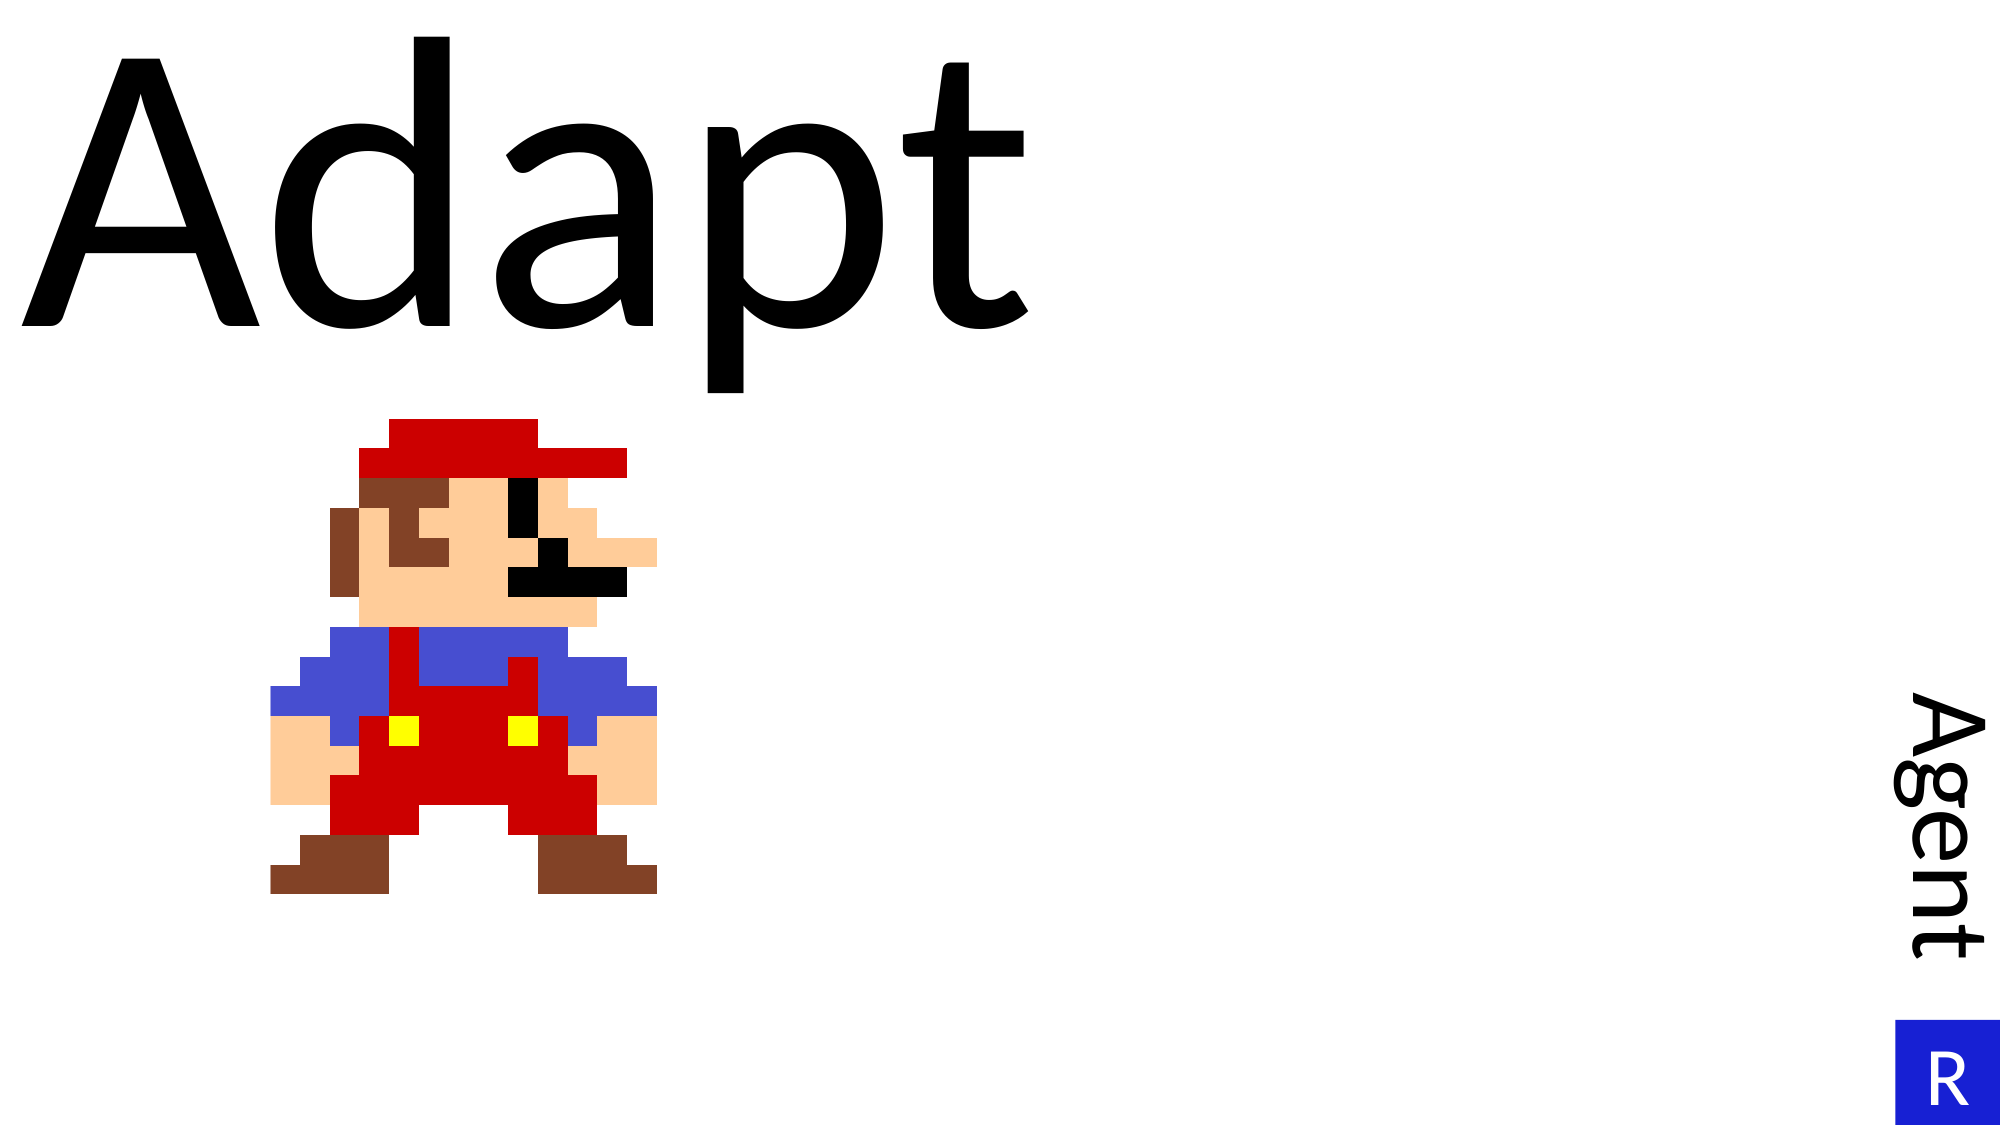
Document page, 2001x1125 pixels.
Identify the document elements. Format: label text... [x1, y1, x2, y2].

text_box Agent [1883, 677, 2000, 976]
text_box R [1894, 1019, 2000, 1125]
text_box Adapt [5, 0, 1052, 418]
picture [197, 378, 725, 933]
